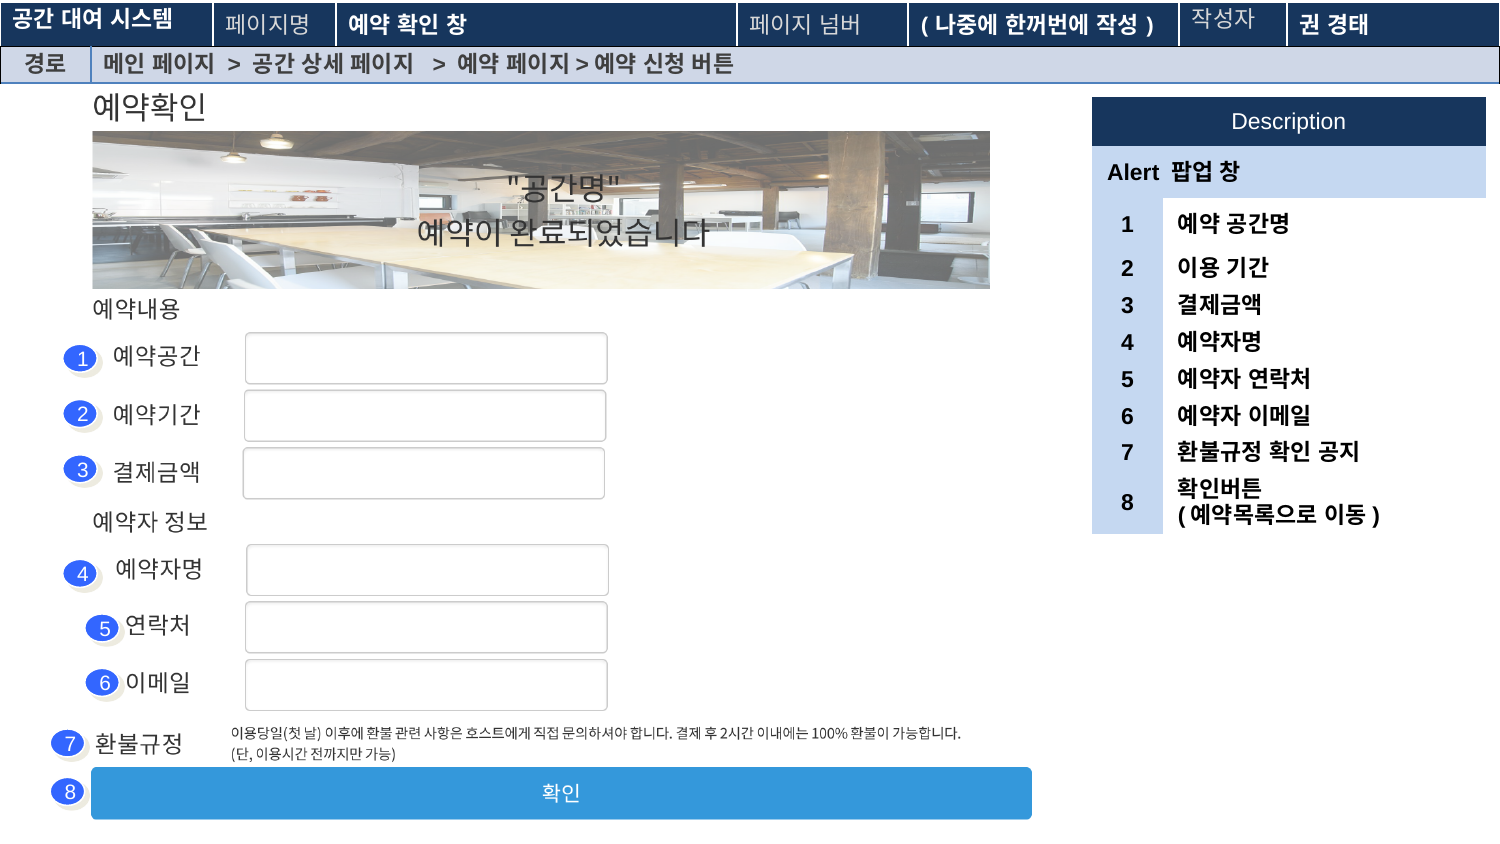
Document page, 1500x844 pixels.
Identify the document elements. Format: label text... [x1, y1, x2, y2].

table_header Description [1092, 97, 1486, 146]
table_cell 1 [1092, 198, 1163, 250]
table_cell 예약 공간명 [1163, 198, 1486, 250]
text_box 8 [50, 780, 57, 803]
table_cell 8 [1092, 471, 1163, 534]
table_cell 5 [1092, 361, 1163, 398]
table_header 공간 대여 시스템 [1, 3, 212, 46]
table_cell 4 [1092, 324, 1163, 361]
table_cell 확인버튼 (예약목록으로 이동) [1163, 471, 1486, 534]
table_cell 메인 페이지 > 공간 상세 페이지 > 예약 페이지>예약 신청 버튼 [92, 47, 1499, 82]
table_header 페이지 넘버 [738, 3, 907, 46]
picture [62, 60, 1065, 844]
table_header (나중에 한꺼번에 작성) [909, 3, 1178, 46]
table_cell 3 [1092, 287, 1163, 324]
table_header 권 경태 [1288, 3, 1499, 46]
text_box 7 [50, 731, 57, 755]
table_header 작성자 [1180, 3, 1286, 46]
table_cell 예약자 이메일 [1163, 398, 1486, 435]
table_cell 경로 [1, 47, 90, 82]
table_cell 6 [1092, 398, 1163, 435]
table_cell 7 [1092, 435, 1163, 471]
table_cell 이용 기간 [1163, 250, 1486, 287]
table_header 예약 확인 창 [337, 3, 736, 46]
table_cell 환불규정 확인 공지 [1163, 435, 1486, 471]
table_header 페이지명 [214, 3, 335, 46]
table_cell 예약자명 [1163, 324, 1486, 361]
table_cell Alert 팝업 창 [1092, 146, 1486, 198]
table_cell 2 [1092, 250, 1163, 287]
table_cell 결제금액 [1163, 287, 1486, 324]
table_cell 예약자 연락처 [1163, 361, 1486, 398]
